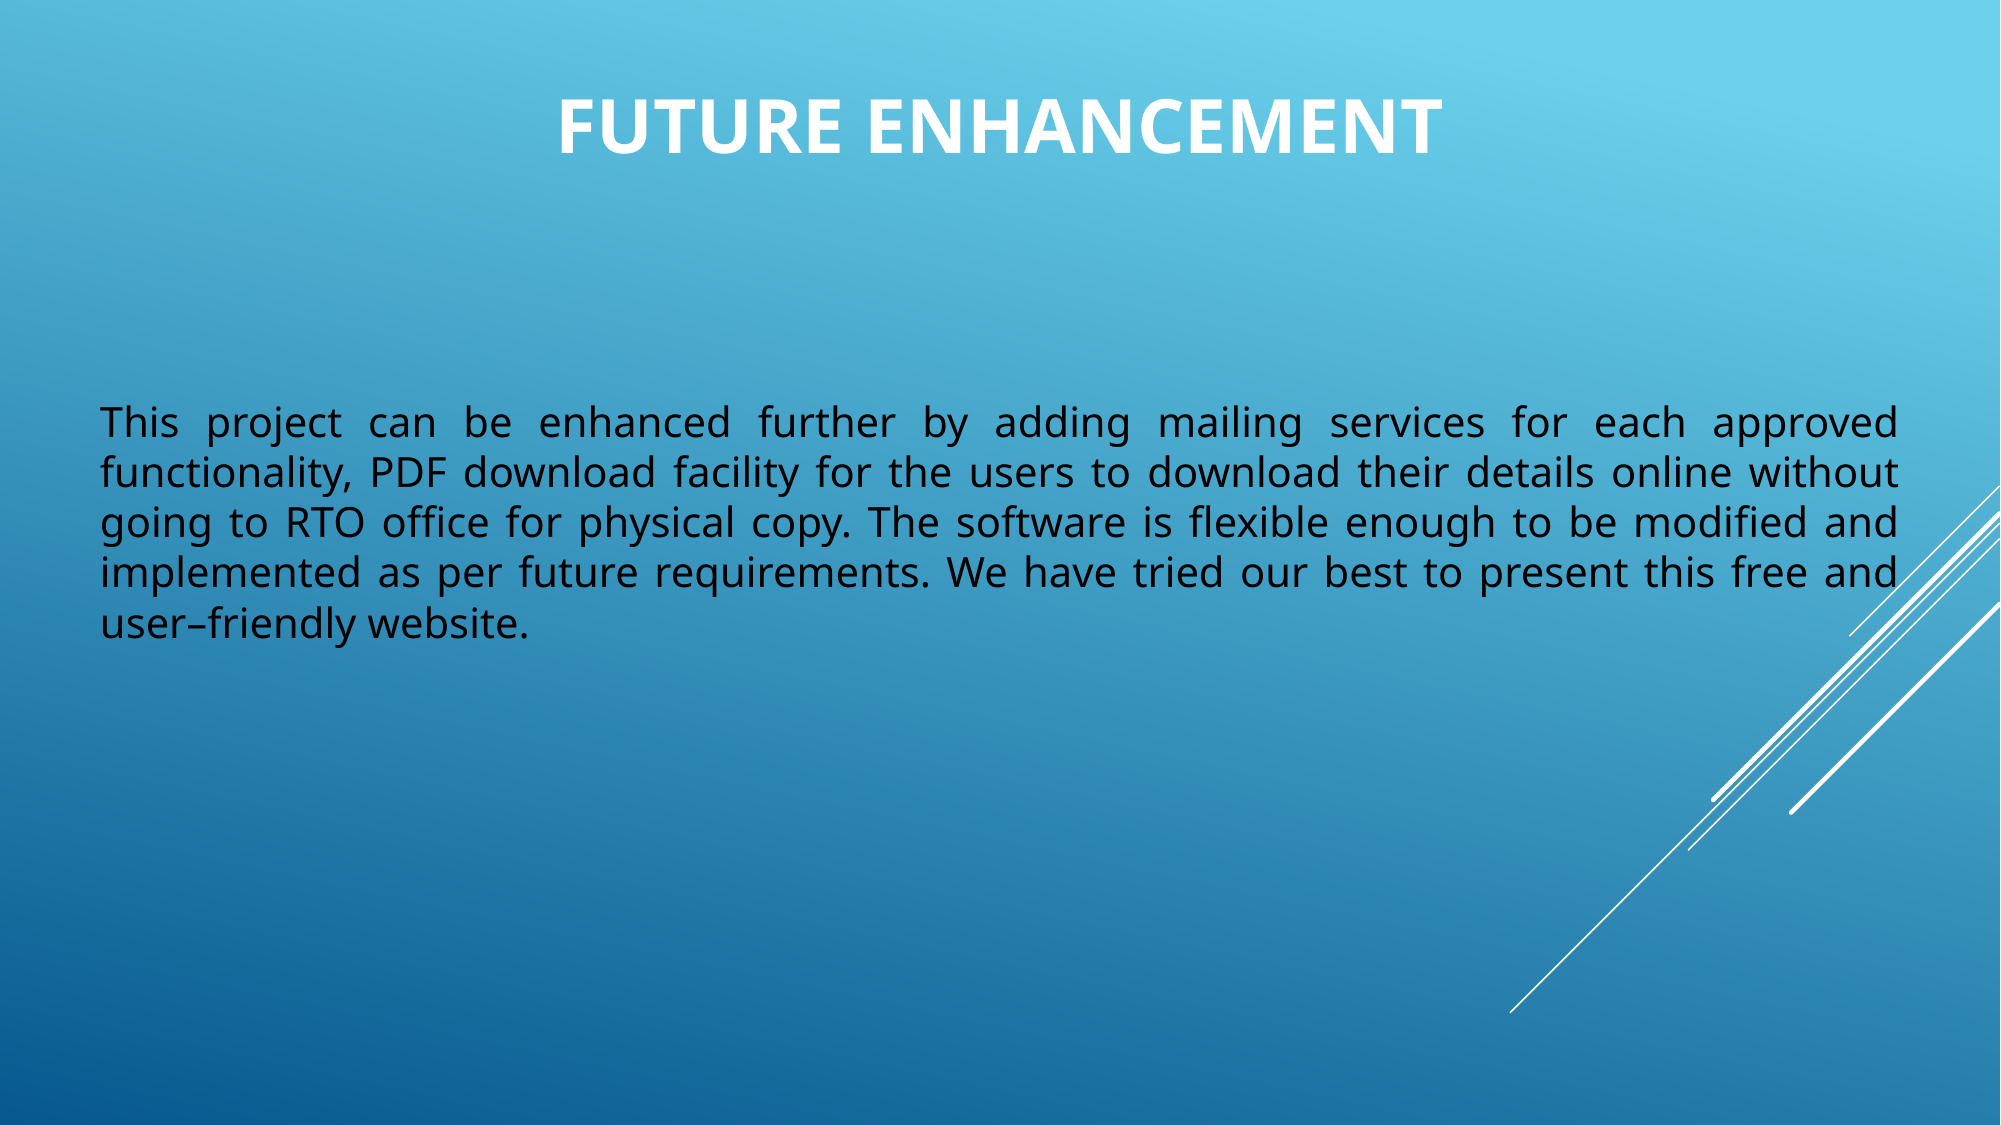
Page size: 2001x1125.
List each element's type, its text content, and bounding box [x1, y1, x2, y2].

list This project can be enhanced further by adding mailing services for each approved functionality, PDF download facility for the users to download their details online without going to RTO office for physical copy. The software is flexible enough to be modified and implemented as per future requirements. We have tried our best to present this free and user–friendly website. [85, 265, 1915, 859]
title Future enhancement [300, 0, 1700, 248]
